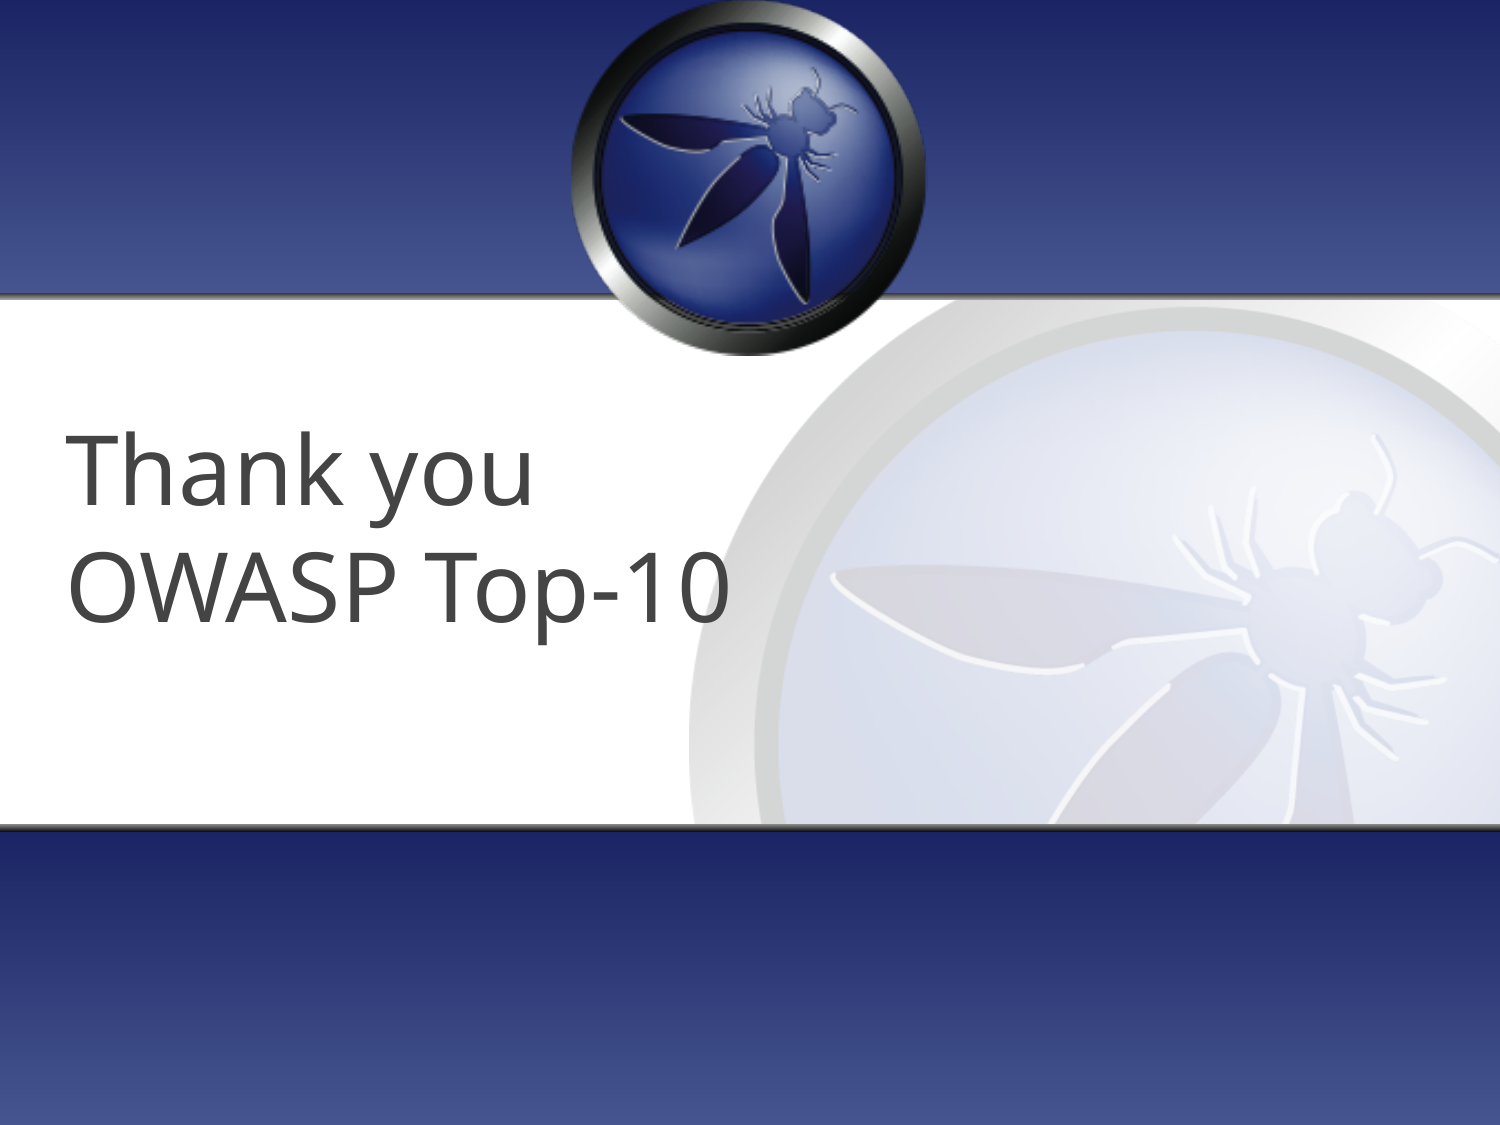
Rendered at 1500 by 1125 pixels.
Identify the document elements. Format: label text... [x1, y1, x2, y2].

title Thank you OWASP Top-10 [49, 399, 1436, 700]
picture [571, 0, 1500, 825]
